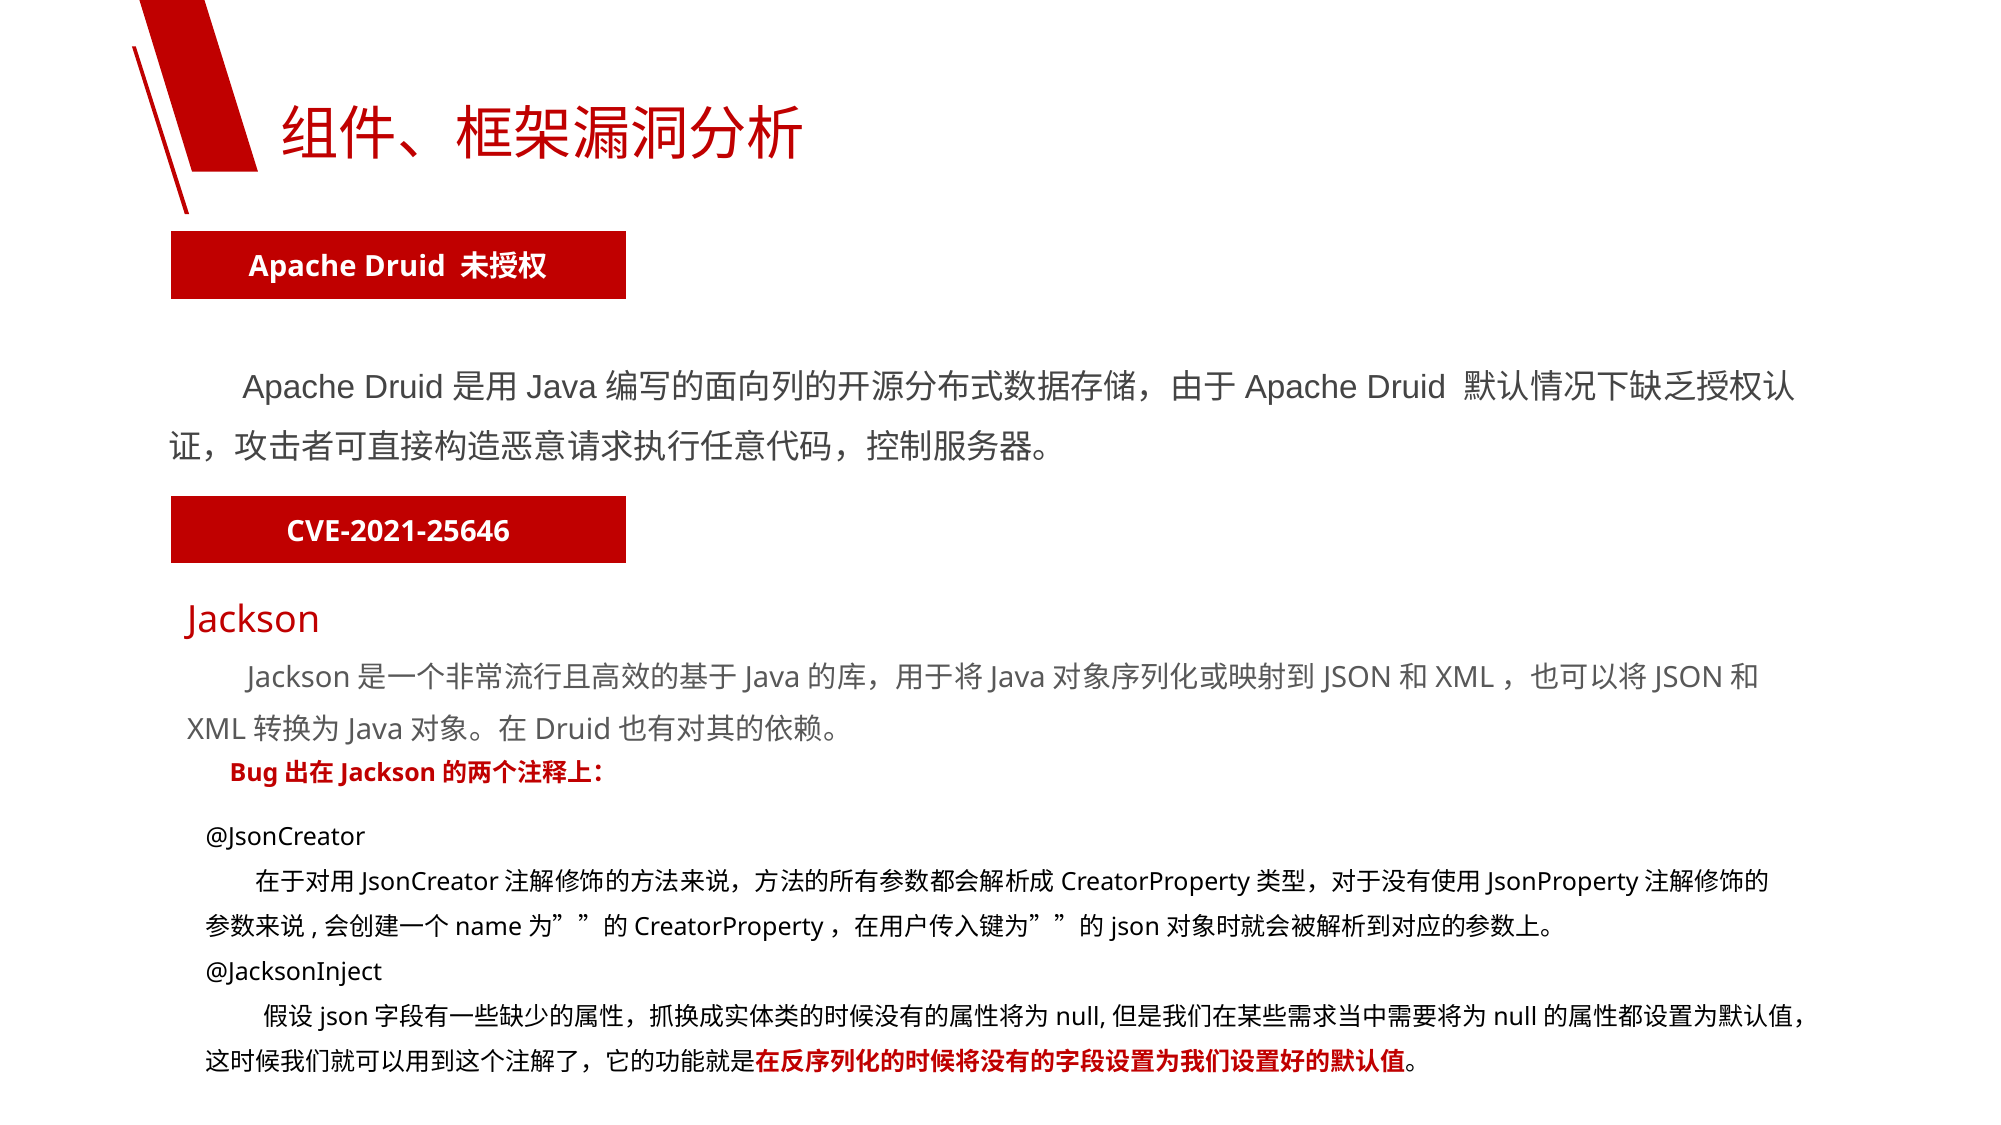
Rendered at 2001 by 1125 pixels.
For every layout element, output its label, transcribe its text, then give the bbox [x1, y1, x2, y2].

text_box 组件、框架漏洞分析 [265, 88, 820, 174]
text_box Bug出在Jackson的两个注释上： [214, 749, 633, 794]
text_box @JsonCreator 在于对用JsonCreator注解修饰的方法来说，方法的所有参数都会解析成CreatorProperty类型，对于没有使用JsonProperty注解修饰的参数来说,会创建一个name为””的CreatorProperty，在用户传入键为””的json对象时就会被解析到对应的参数上。 @JacksonInject 假设json字段有一些缺少的属性，抓换成实体类的时候没有的属性将为null,但是我们在某些需求当中需要将为null的属性都设置为默认值，这时候我们就可以用到这个注解了，它的功能就是在反序列化的时候将没有的字段设置为我们设置好的默认值。 [190, 798, 1809, 1083]
text_box Apache Druid 未授权 [171, 231, 626, 299]
text_box Jackson Jackson是一个非常流行且高效的基于Java的库，用于将Java对象序列化或映射到JSON和XML，也可以将JSON和XML转换为Java对象。在Druid也有对其的依赖。 [172, 565, 1828, 753]
text_box CVE-2021-25646 [171, 496, 626, 563]
text_box Apache Druid是用Java编写的面向列的开源分布式数据存储，由于Apache Druid 默认情况下缺乏授权认证，攻击者可直接构造恶意请求执行任意代码，控制服务器。 [153, 337, 1828, 473]
